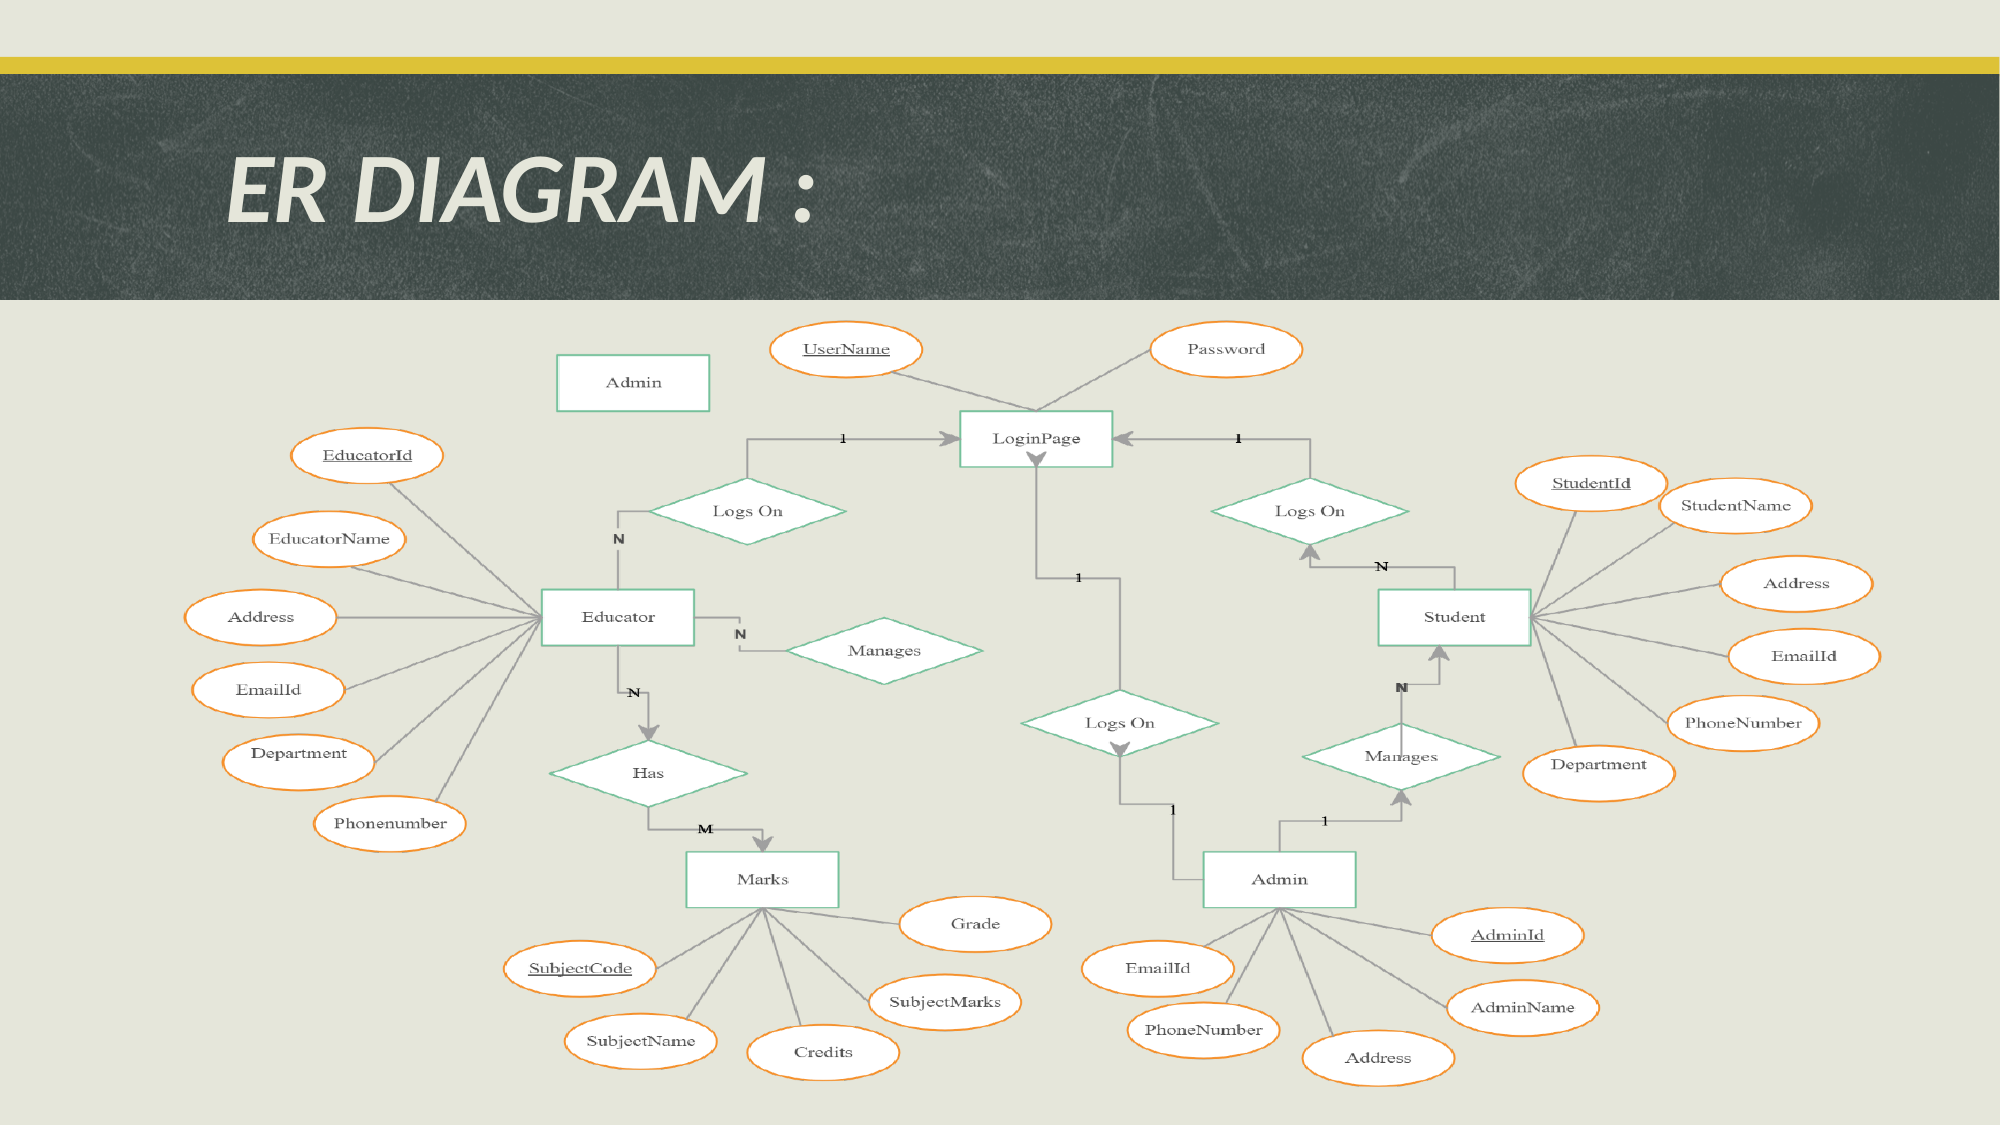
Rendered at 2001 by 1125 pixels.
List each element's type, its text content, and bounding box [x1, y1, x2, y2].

title ER DIAGRAM : [210, 76, 1790, 299]
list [155, 299, 1911, 1108]
picture [0, 74, 2000, 300]
